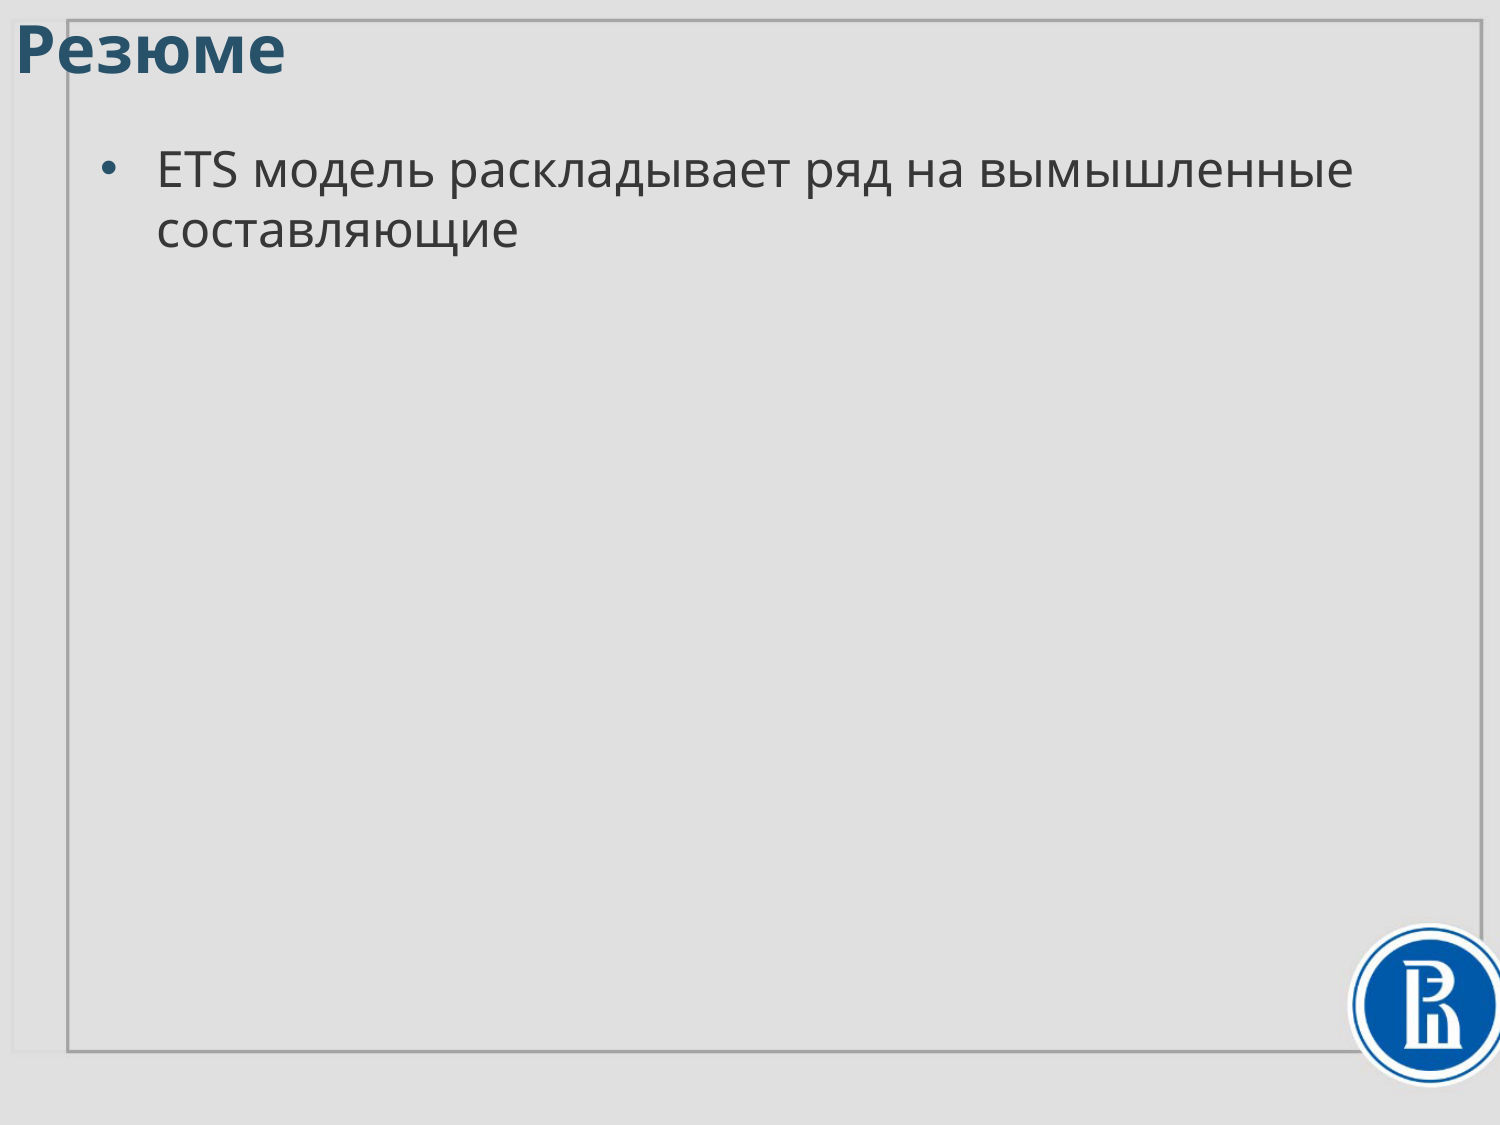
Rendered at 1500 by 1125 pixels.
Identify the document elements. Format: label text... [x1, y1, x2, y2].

picture [0, 96, 1500, 1125]
text_box ETS модель раскладывает ряд на вымышленные составляющие [100, 137, 1400, 646]
text_box Резюме [0, 0, 1500, 96]
